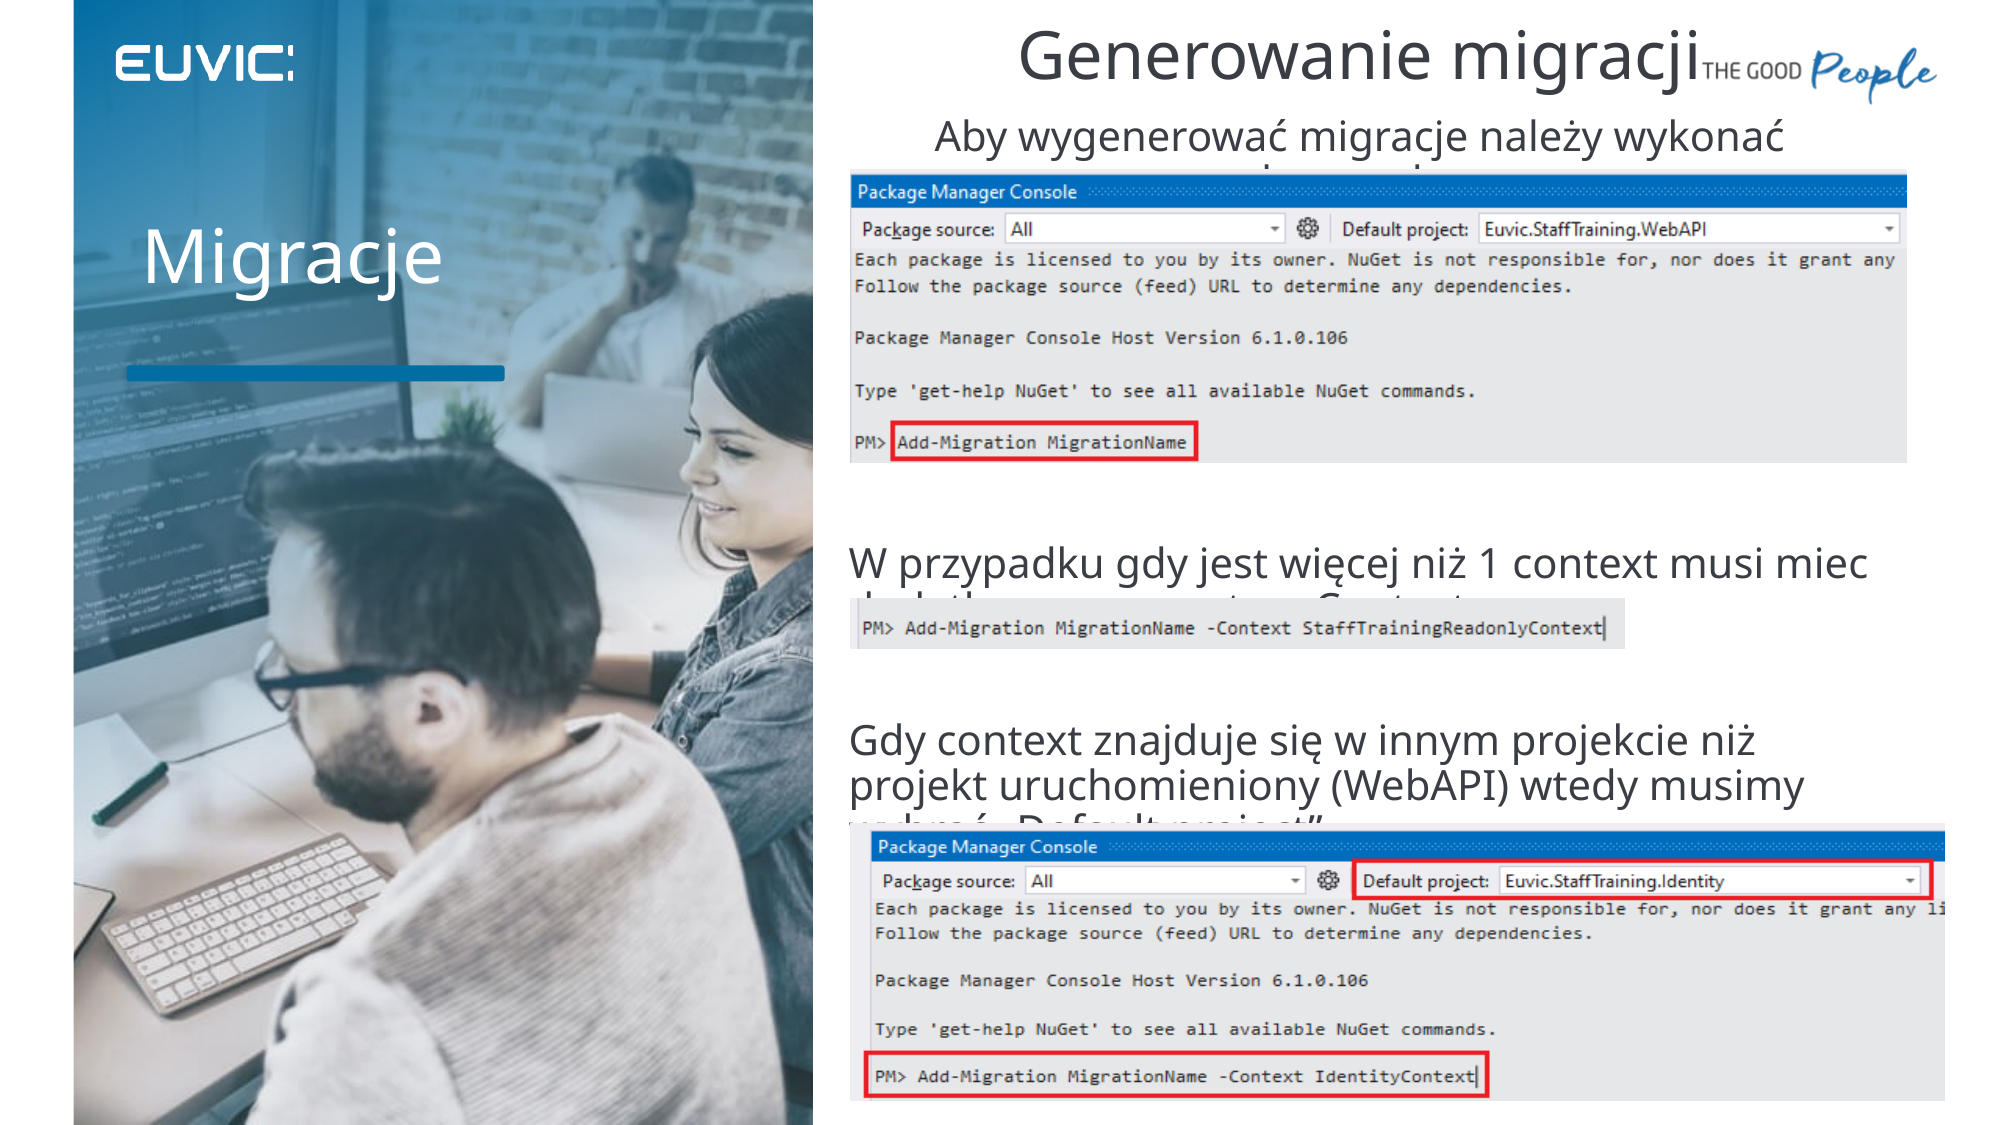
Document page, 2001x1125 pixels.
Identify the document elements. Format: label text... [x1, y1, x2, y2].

picture [850, 169, 1907, 463]
title Migracje [126, 169, 760, 350]
picture [850, 823, 1945, 1101]
picture [73, 0, 813, 1125]
list Generowanie migracji Aby wygenerować migracje należy wykonać komendę: W przypadku gdy jest więcej niż 1 context musi miec dodatkowy parameter –Context Gdy context znajduje się w innym projekcie niż projekt uruchomieniony (WebAPI) wtedy musimy wybrać „Default project” [833, 14, 1886, 930]
picture [850, 598, 1625, 649]
picture [1663, 13, 1976, 139]
